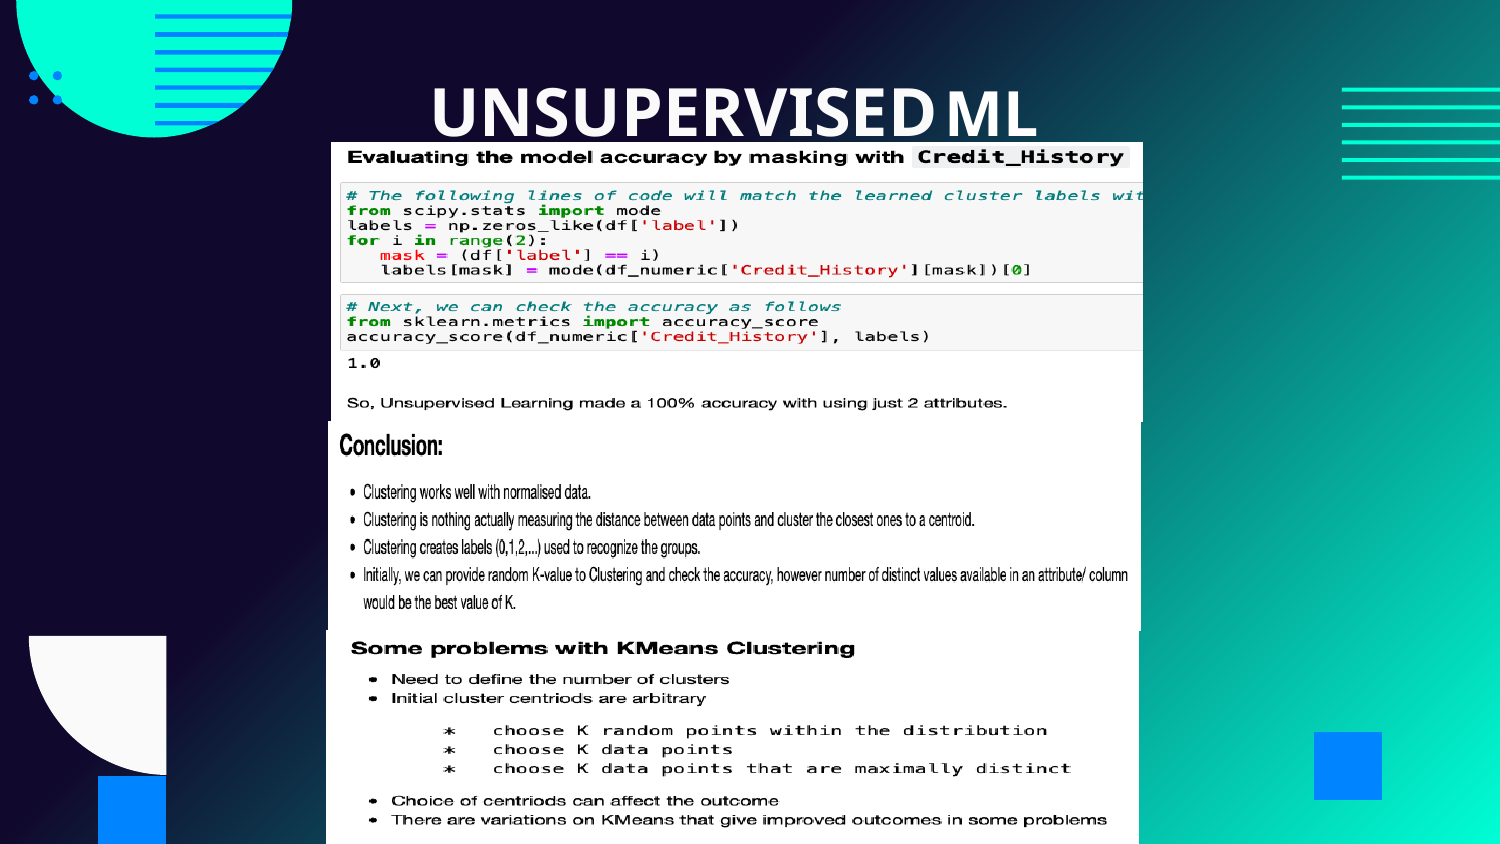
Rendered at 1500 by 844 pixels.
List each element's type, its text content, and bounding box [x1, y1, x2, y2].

picture [326, 142, 1143, 844]
title UNSUPERVISED ML [102, 62, 1367, 157]
